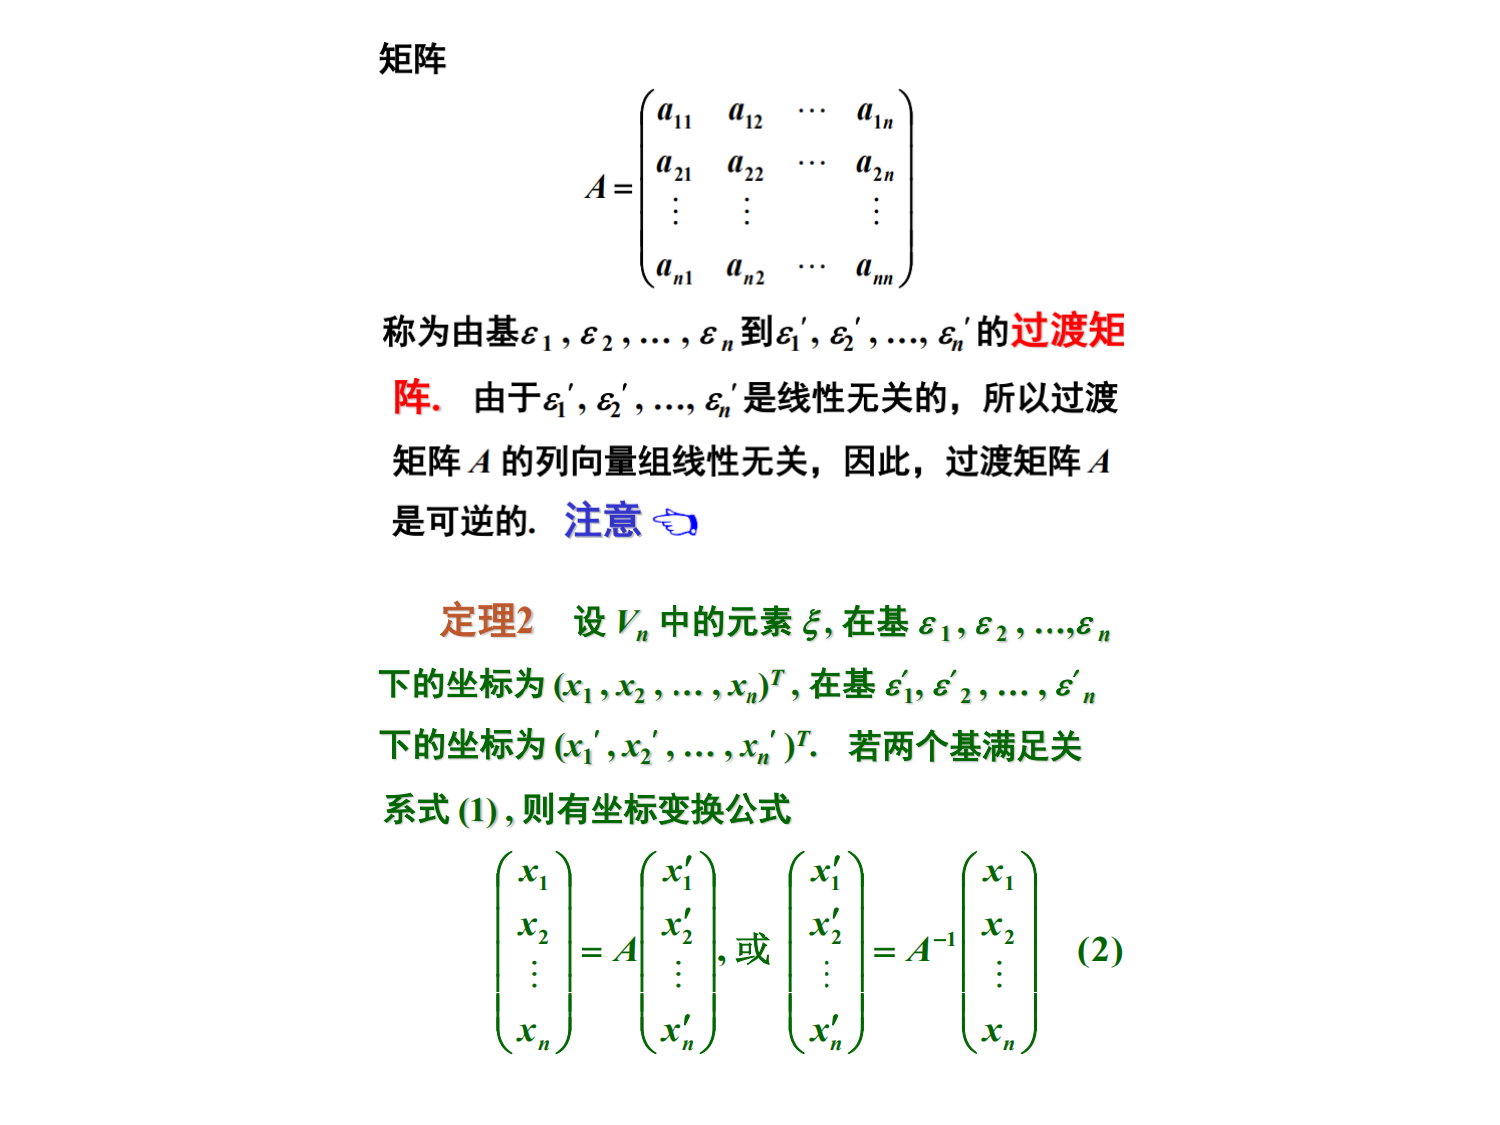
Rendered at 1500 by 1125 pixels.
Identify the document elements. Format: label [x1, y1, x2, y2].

picture [376, 37, 1124, 547]
picture [373, 596, 1127, 1058]
